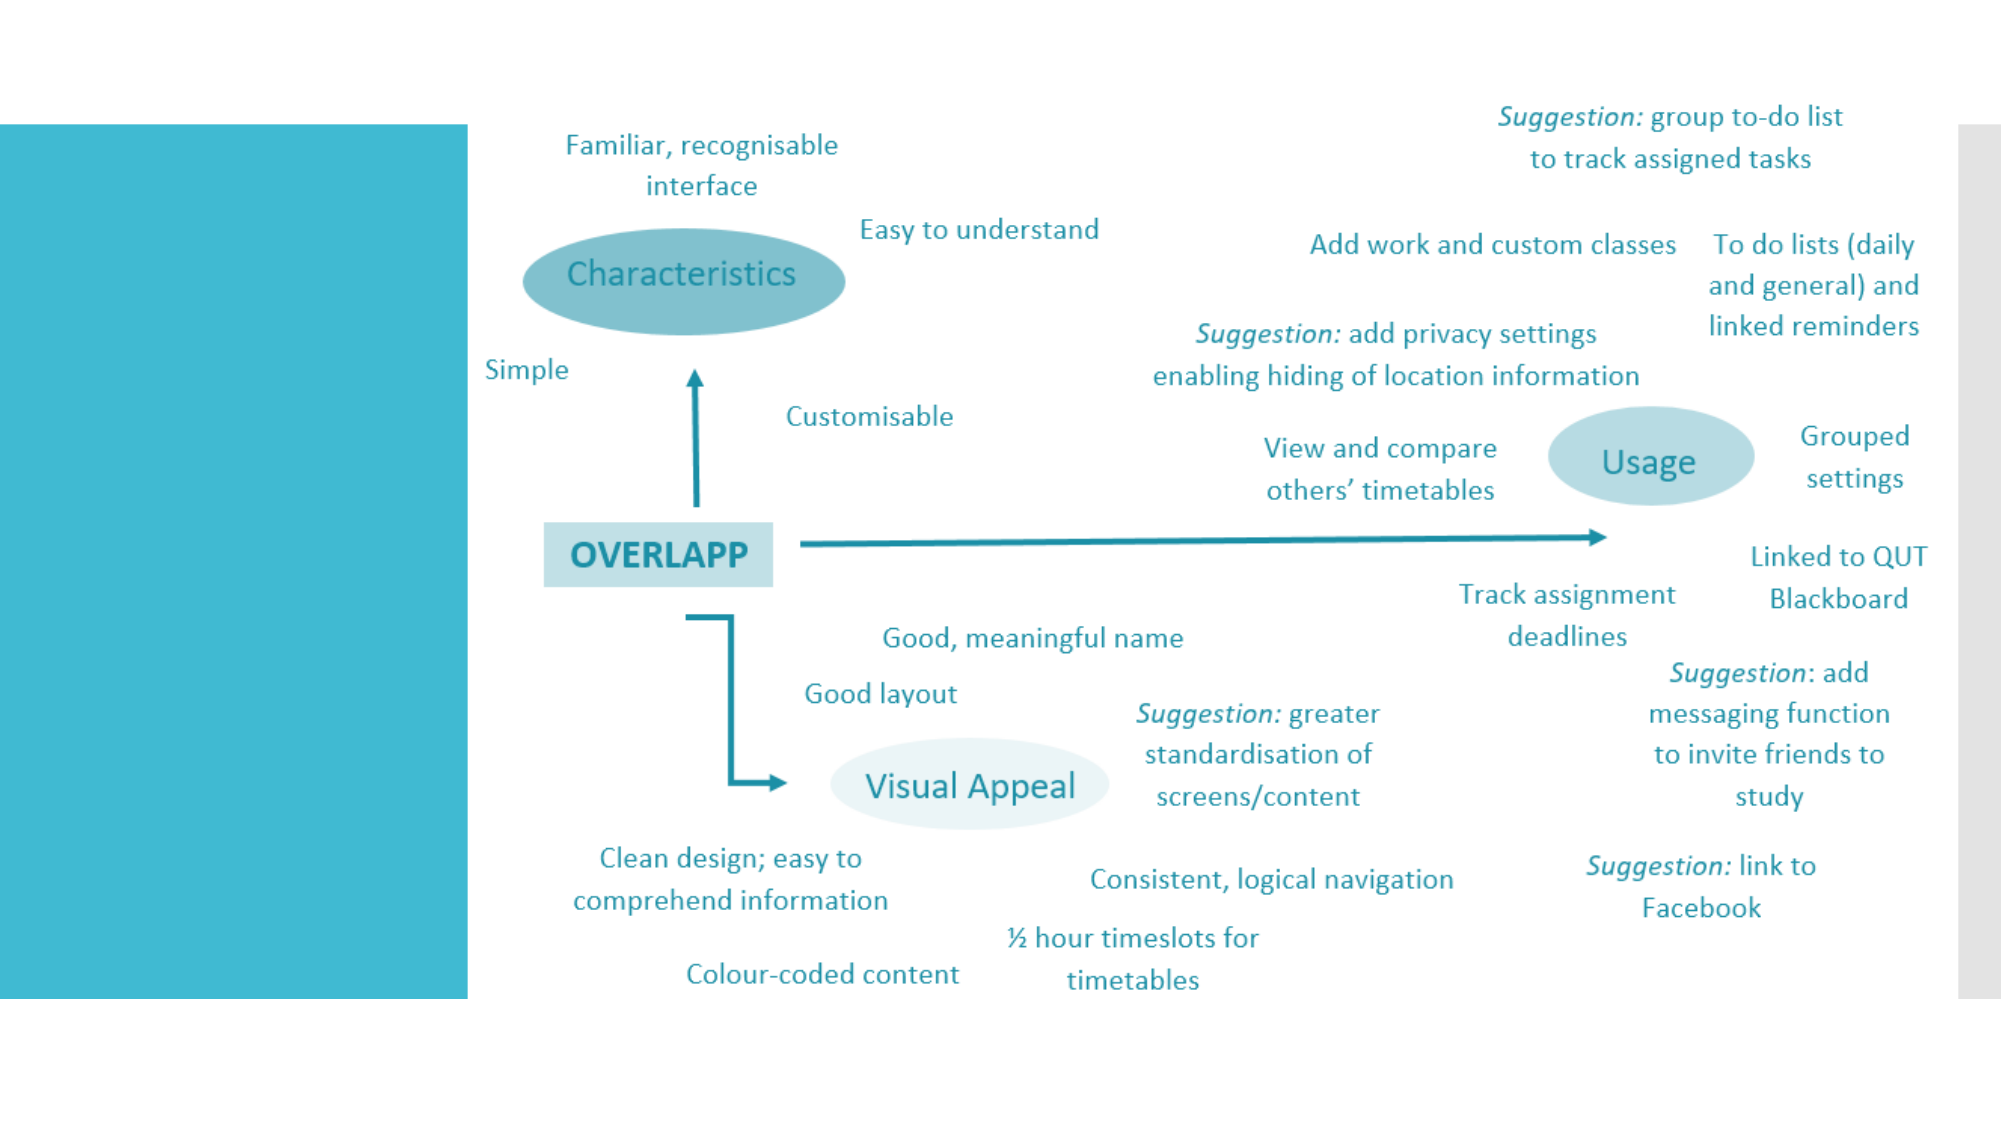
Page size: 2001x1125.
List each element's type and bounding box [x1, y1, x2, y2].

list [467, 75, 1959, 1023]
